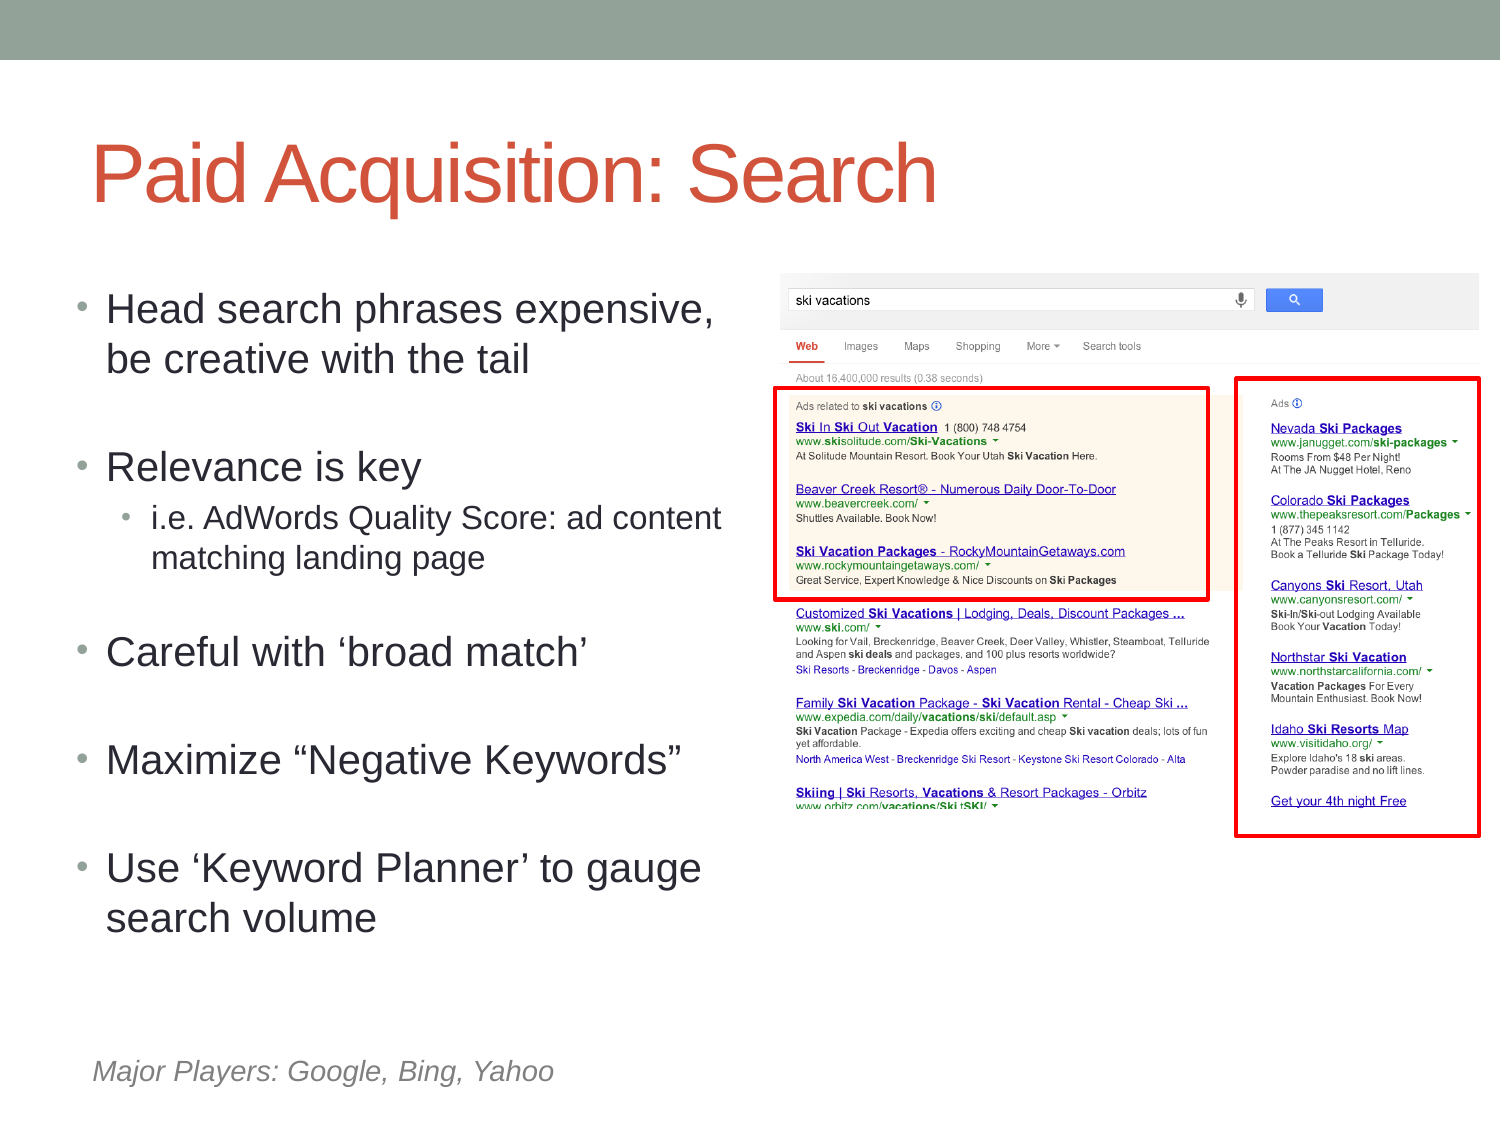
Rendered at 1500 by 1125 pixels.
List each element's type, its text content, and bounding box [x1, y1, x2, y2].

list Major Players: Google, Bing, Yahoo [77, 1044, 1428, 1125]
text_box [1234, 817, 1481, 838]
title Paid Acquisition: Search [75, 87, 1425, 250]
text_box [773, 386, 777, 602]
text_box Head search phrases expensive, be creative with the tail Relevance is key i.e. AdWords Quality Score: ad content matching landing page Careful with ‘broad match’ Maximize “Negative Keywords” Use ‘Keyword Planner’ to gauge search volume [61, 273, 748, 1021]
picture [779, 273, 1480, 809]
